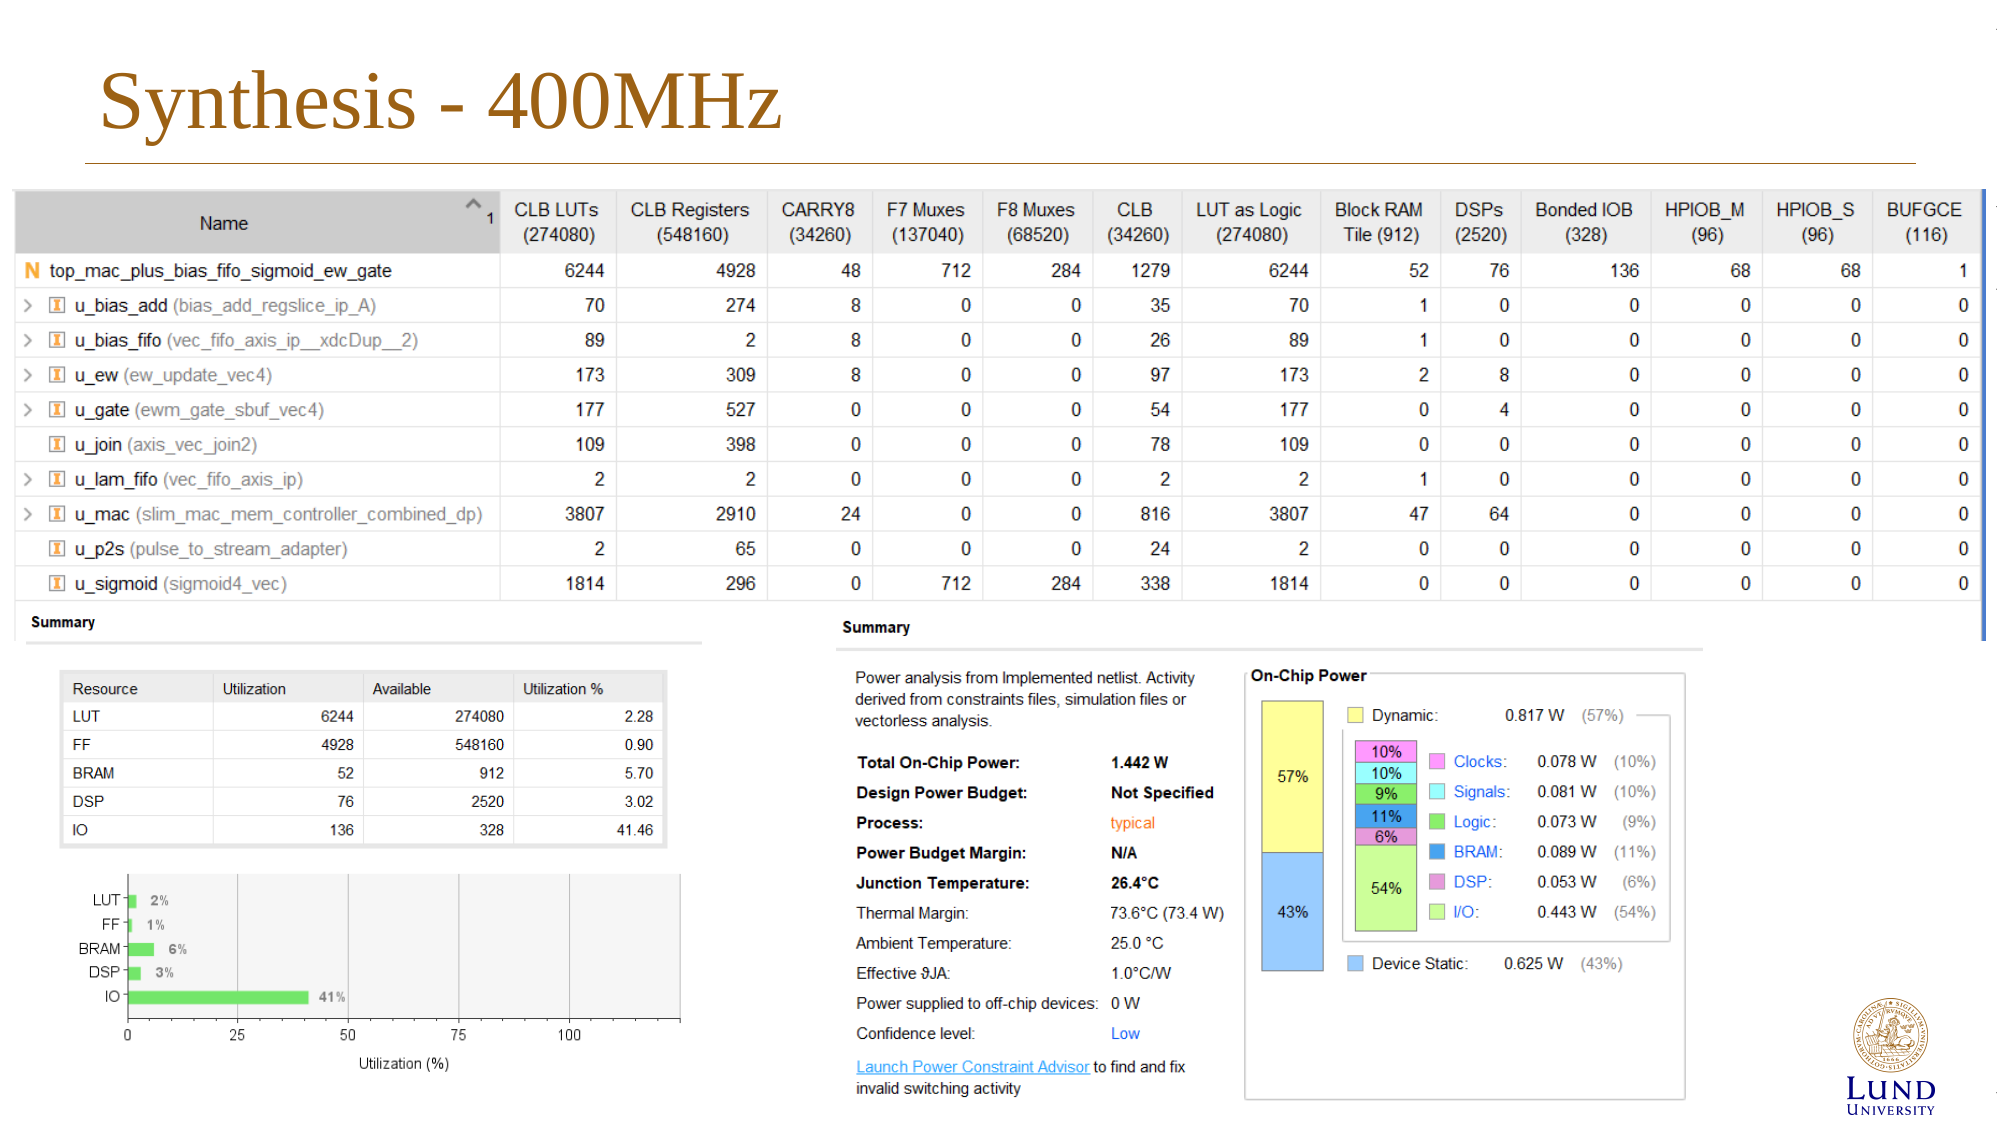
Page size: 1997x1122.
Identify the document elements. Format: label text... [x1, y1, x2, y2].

picture [0, 0, 1997, 1122]
title Synthesis - 400MHz [83, 41, 1916, 153]
